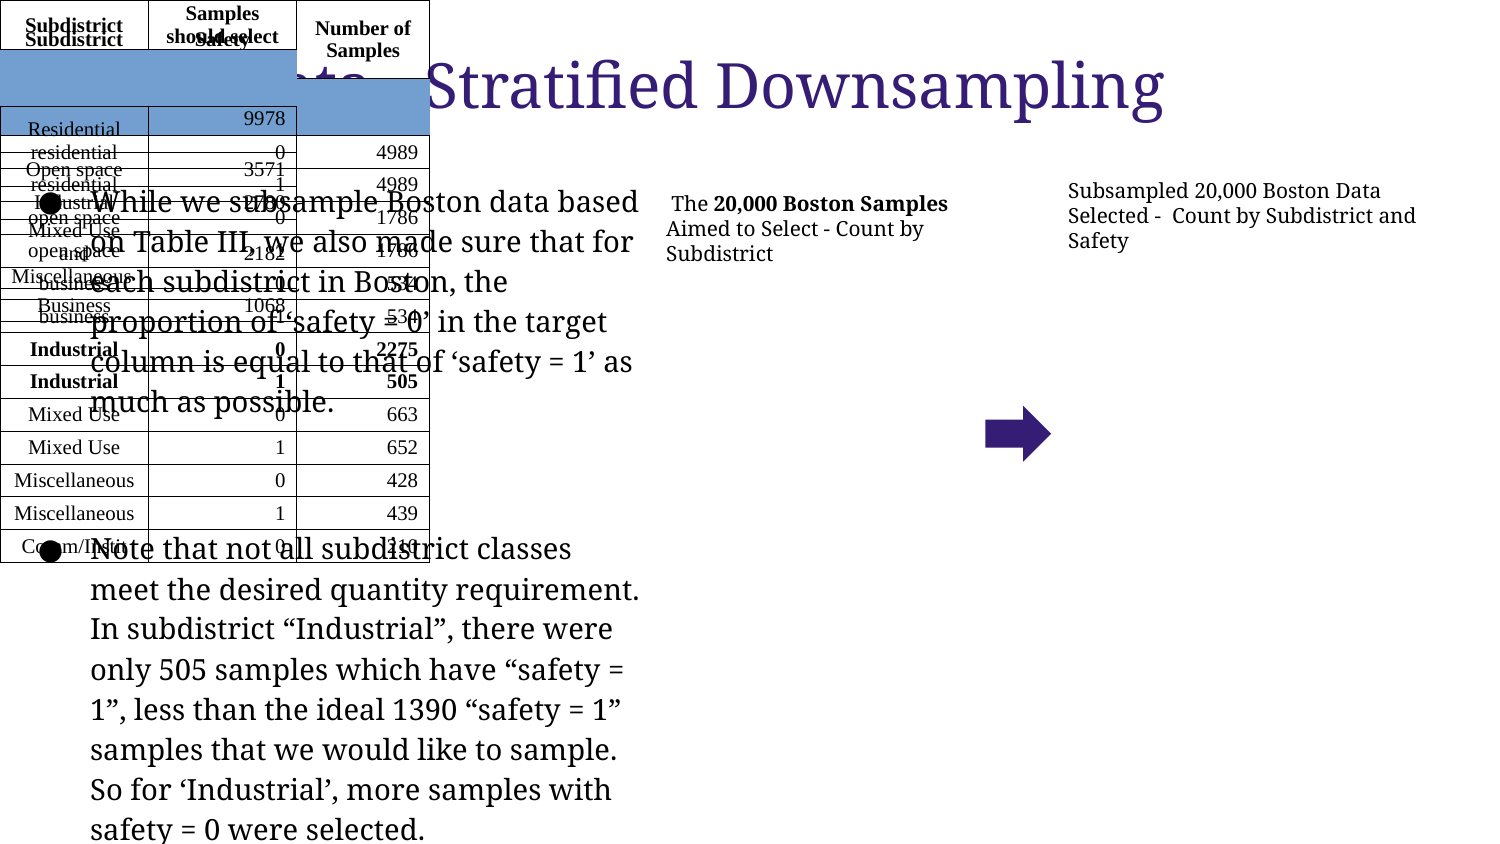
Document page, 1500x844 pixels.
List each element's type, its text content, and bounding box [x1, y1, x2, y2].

table_cell business [1, 322, 148, 332]
table_cell 1 [149, 432, 296, 464]
table_cell Open space [1, 153, 148, 186]
table_cell 534 [297, 300, 429, 332]
table_cell 1 [149, 497, 296, 529]
table_header Samples should select [149, 1, 296, 49]
table_header Number of Samples [297, 1, 429, 78]
table_cell 4989 [297, 136, 429, 168]
table_cell 2182 [149, 220, 296, 288]
table_cell Mixed Use and Miscellaneous [1, 220, 148, 288]
table_cell 0 [149, 465, 296, 496]
table_cell 1 [149, 366, 296, 398]
table_cell 2780 [149, 187, 296, 219]
list While we subsample Boston data based on Table III, we also made sure that for each subdistrict in Boston, the proportion of ‘safety = 0’ in the target column is equal to that of ‘safety = 1’ as much as possible. Note that not all subdistrict classes meet the desired quantity requirement. In subdistrict “Industrial”, there were only 505 samples which have “safety = 1”, less than the ideal 1390 “safety = 1” samples that we would like to sample. So for ‘Industrial’, more samples with safety = 0 were selected. [0, 162, 657, 831]
table_cell 652 [297, 432, 429, 464]
text_box Subsampled 20,000 Boston Data Selected - Count by Subdistrict and Safety [1053, 162, 1434, 222]
table_cell Miscellaneous [1, 497, 148, 529]
table_cell 1786 [297, 235, 429, 267]
table_cell Comm/Instit [1, 530, 148, 562]
table_cell 4989 [297, 169, 429, 201]
table_cell Business [1, 289, 148, 321]
table_cell Miscellaneous [1, 465, 148, 496]
table_cell 0 [149, 530, 296, 562]
table_cell 0 [149, 333, 296, 365]
table_header Subdistrict [1, 1, 148, 49]
title Boston Data - Stratified Downsampling [430, 0, 1398, 137]
table_cell 1 [149, 322, 296, 332]
table_cell 439 [297, 497, 429, 529]
table_cell 1068 [149, 289, 296, 321]
table_cell Industrial [1, 333, 148, 365]
table_cell Mixed Use [1, 432, 148, 464]
table_cell Industrial [1, 366, 148, 398]
text_box [985, 405, 1052, 462]
table_cell 428 [297, 465, 429, 496]
table_cell 505 [297, 366, 429, 398]
table_cell 534 [297, 268, 429, 299]
table_cell 0 [149, 399, 296, 431]
table_cell 2275 [297, 333, 429, 365]
table_cell Residential [1, 107, 148, 152]
table_cell Industrial [1, 187, 148, 219]
text_box The 20,000 Boston Samples Aimed to Select - Count by Subdistrict [651, 175, 1031, 281]
table_cell 210 [297, 530, 429, 562]
table_cell Mixed Use [1, 399, 148, 431]
table_cell 1786 [297, 202, 429, 234]
table_cell 3571 [149, 153, 296, 186]
table_cell 663 [297, 399, 429, 431]
table_cell 9978 [149, 107, 296, 152]
